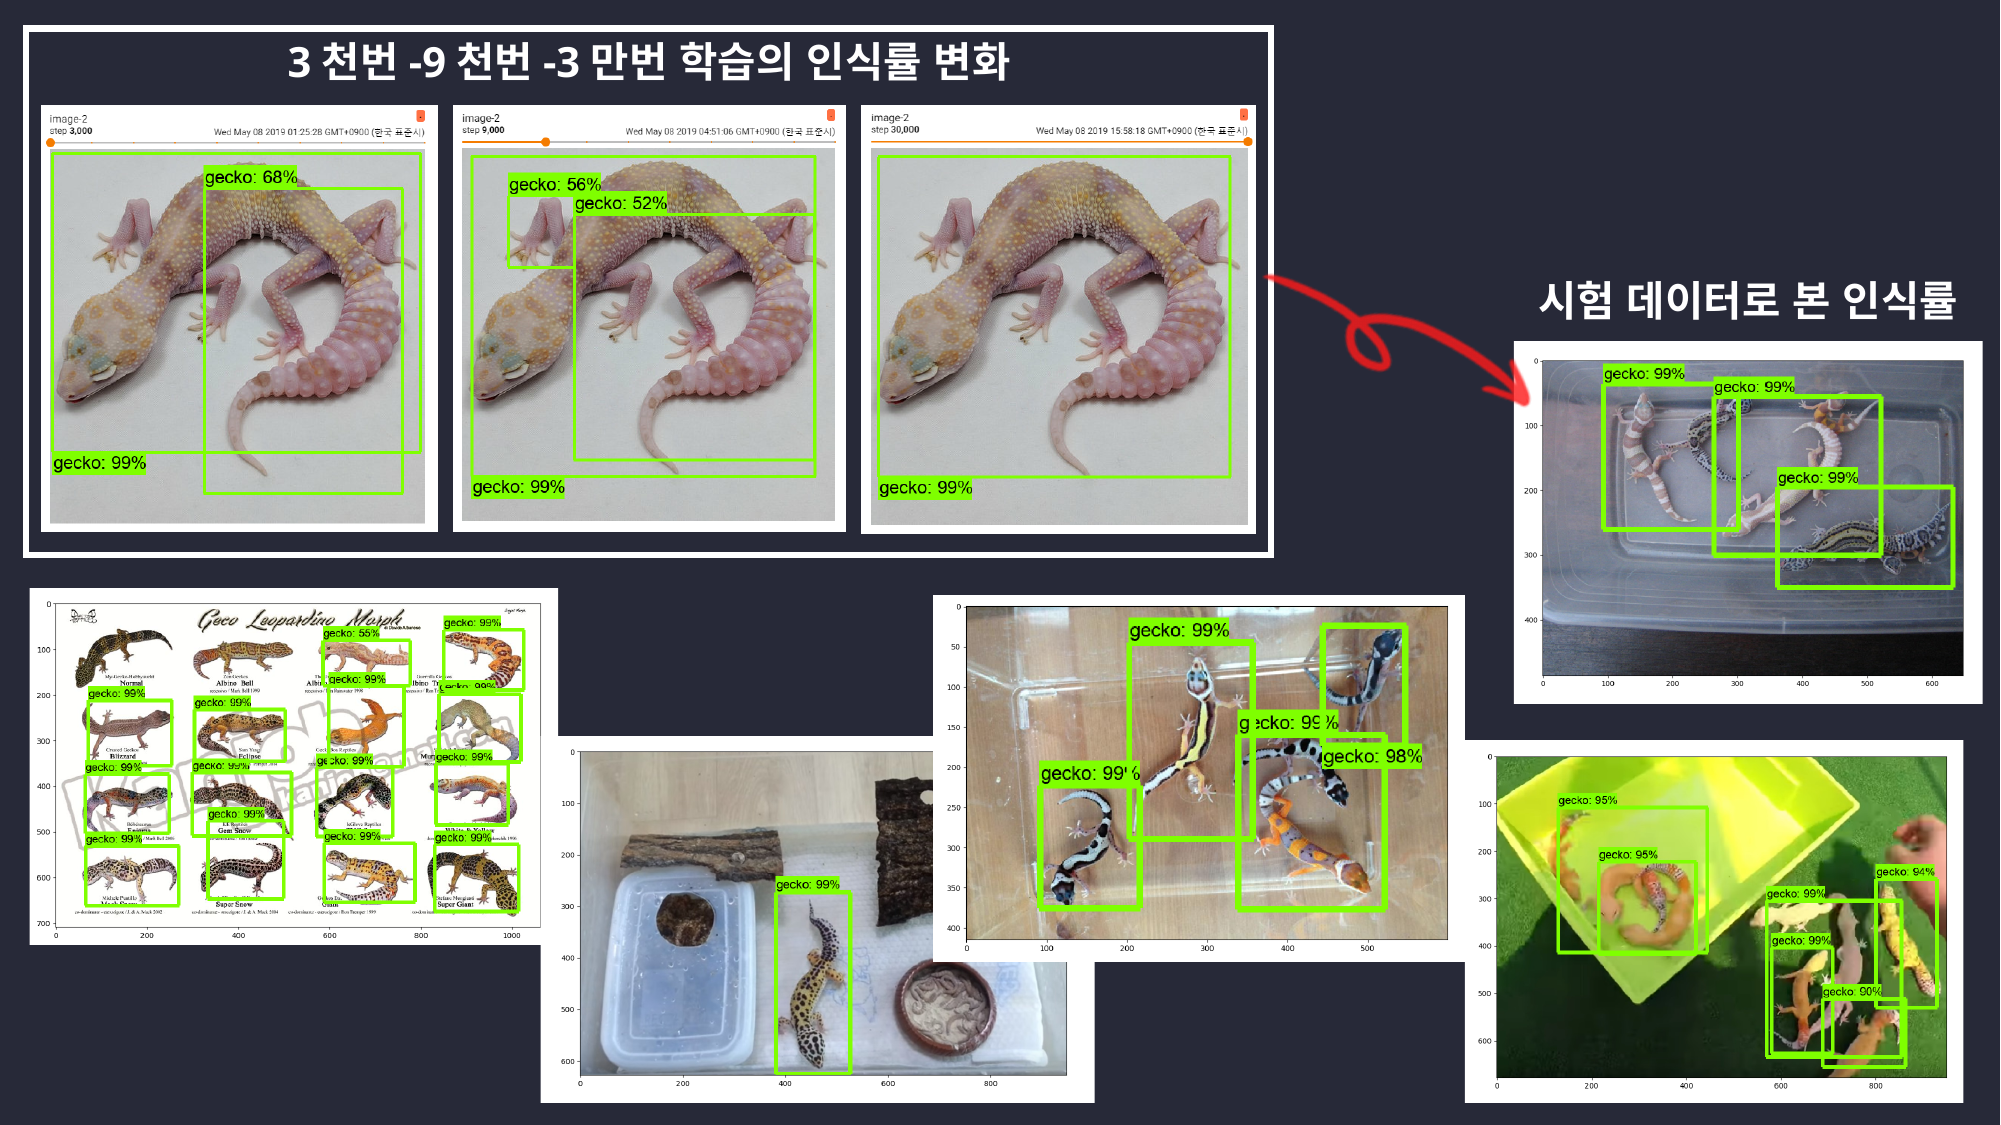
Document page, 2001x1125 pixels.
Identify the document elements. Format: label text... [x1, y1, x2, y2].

picture [29, 588, 1964, 1103]
picture [452, 105, 846, 532]
picture [861, 105, 1983, 704]
picture [41, 105, 438, 532]
text_box [25, 27, 1272, 556]
text_box 시험 데이터로 본 인식률 [1569, 267, 1974, 333]
